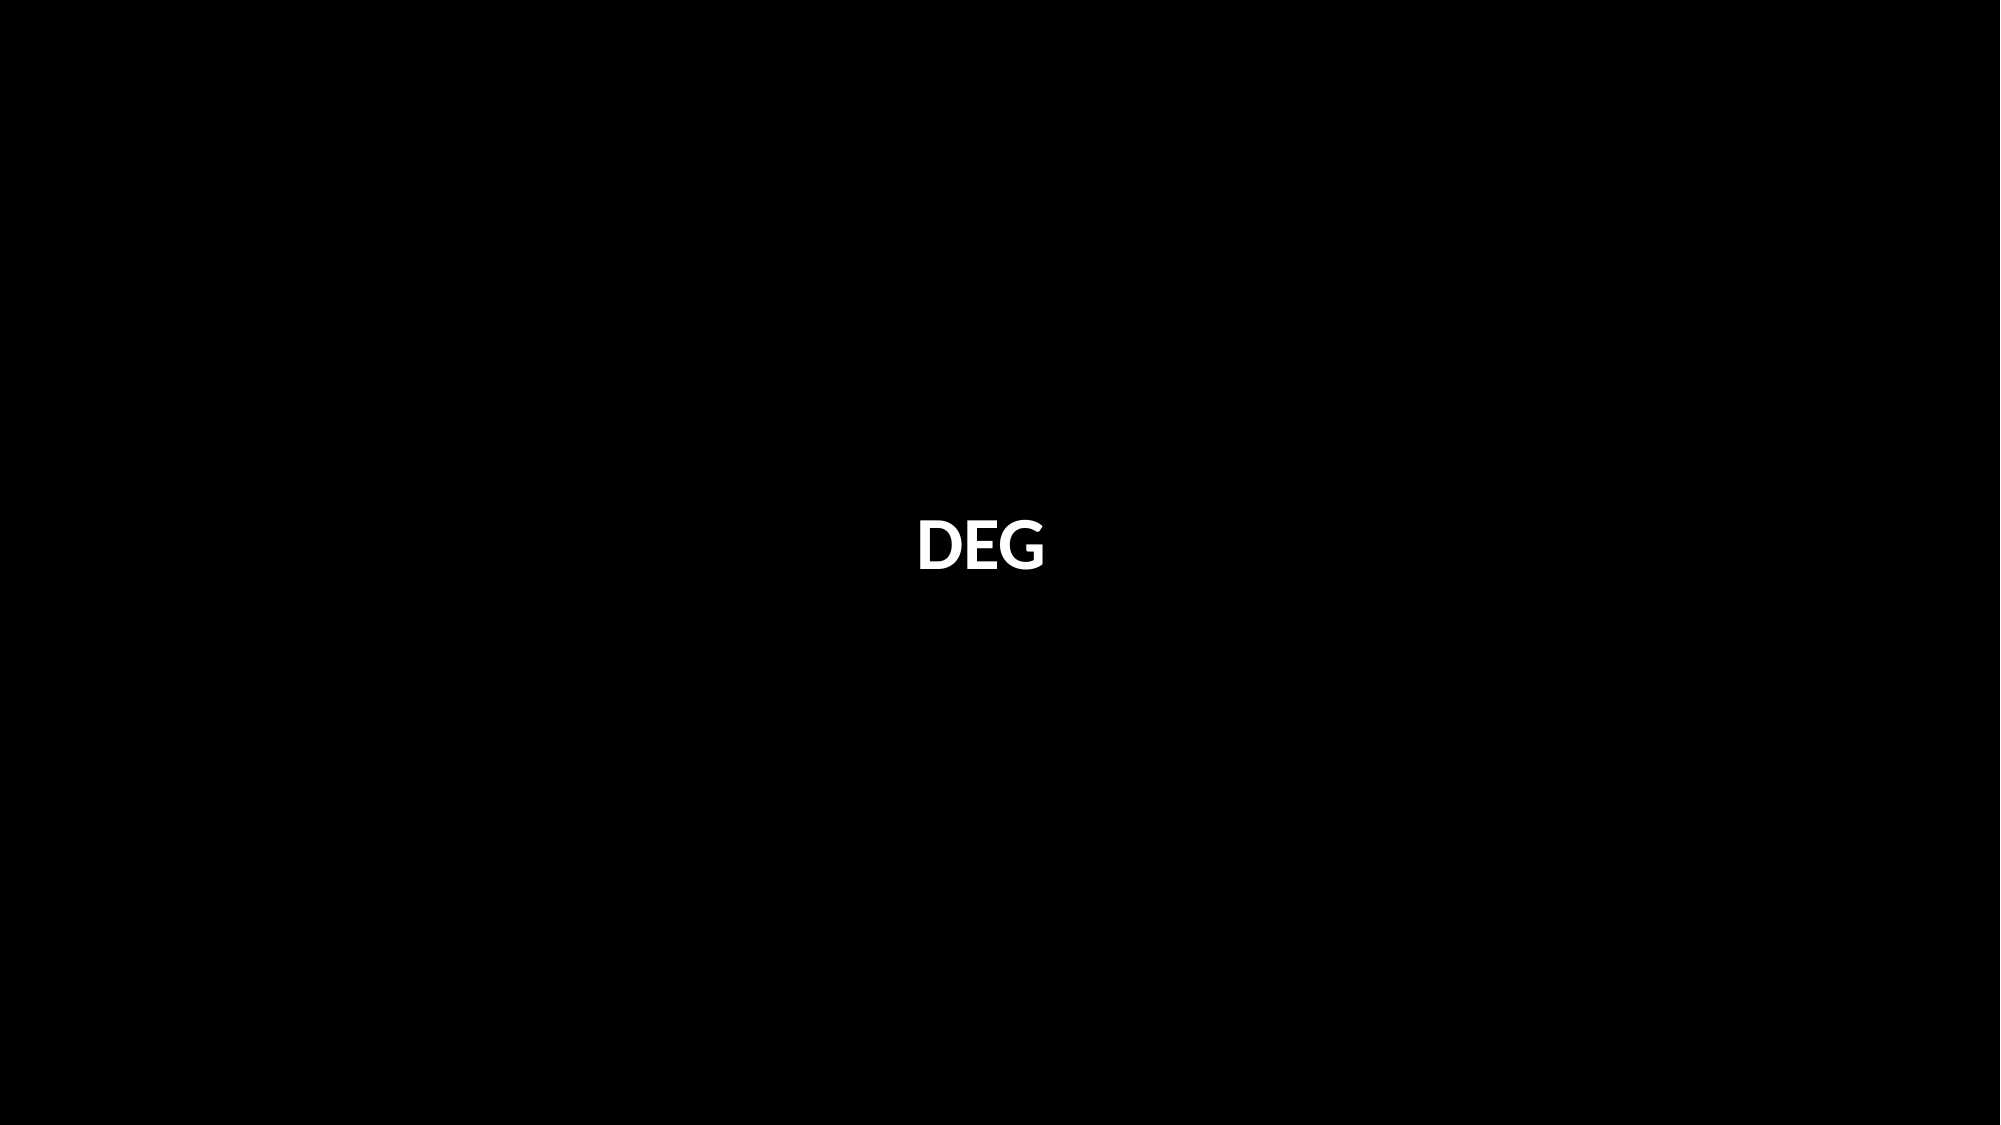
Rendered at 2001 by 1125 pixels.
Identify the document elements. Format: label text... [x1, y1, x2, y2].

text_box DEG [49, 487, 1913, 593]
